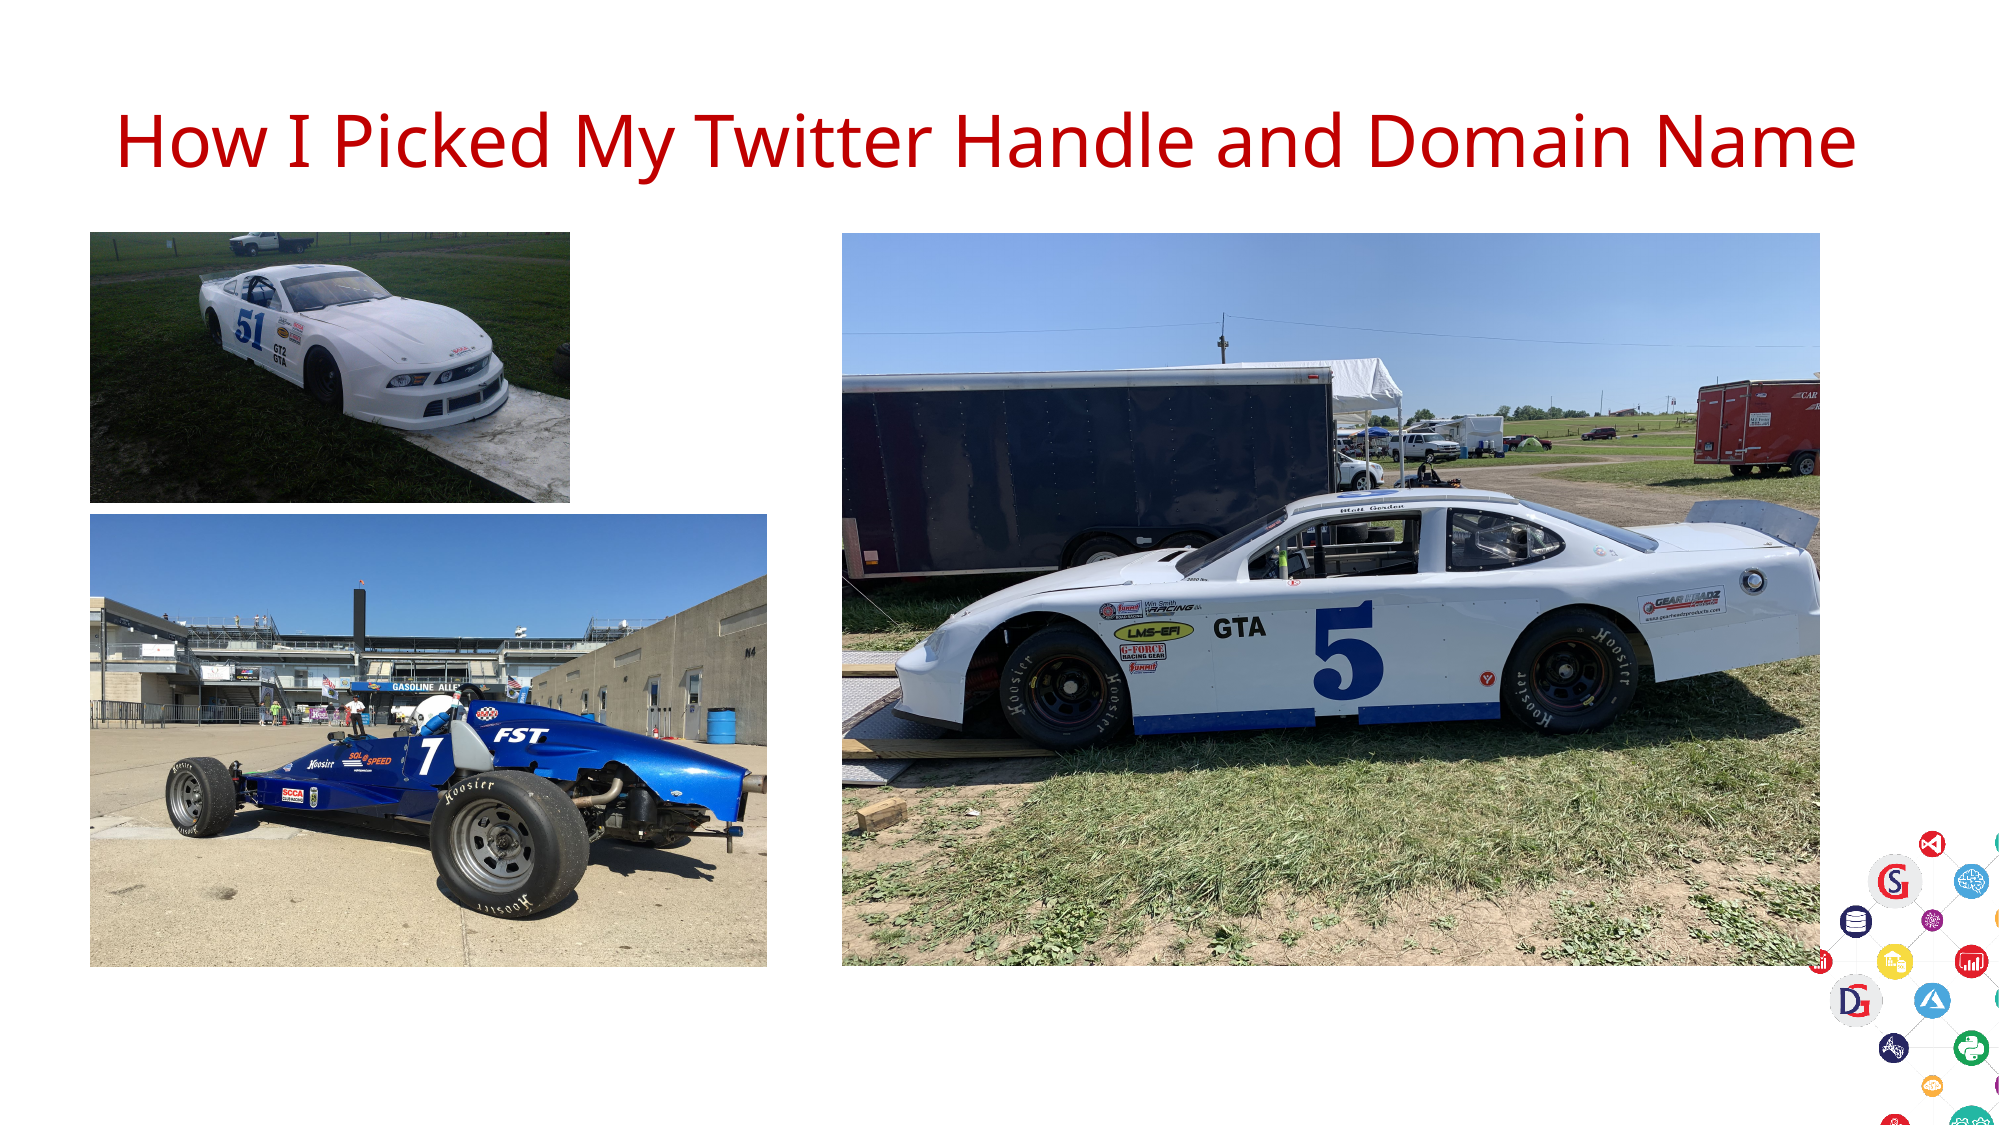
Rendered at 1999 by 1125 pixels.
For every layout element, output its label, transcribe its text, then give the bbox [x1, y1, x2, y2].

picture [89, 232, 570, 503]
picture [842, 232, 1999, 1125]
picture [89, 514, 767, 967]
title How I Picked My Twitter Handle and Domain Name [99, 45, 1905, 233]
